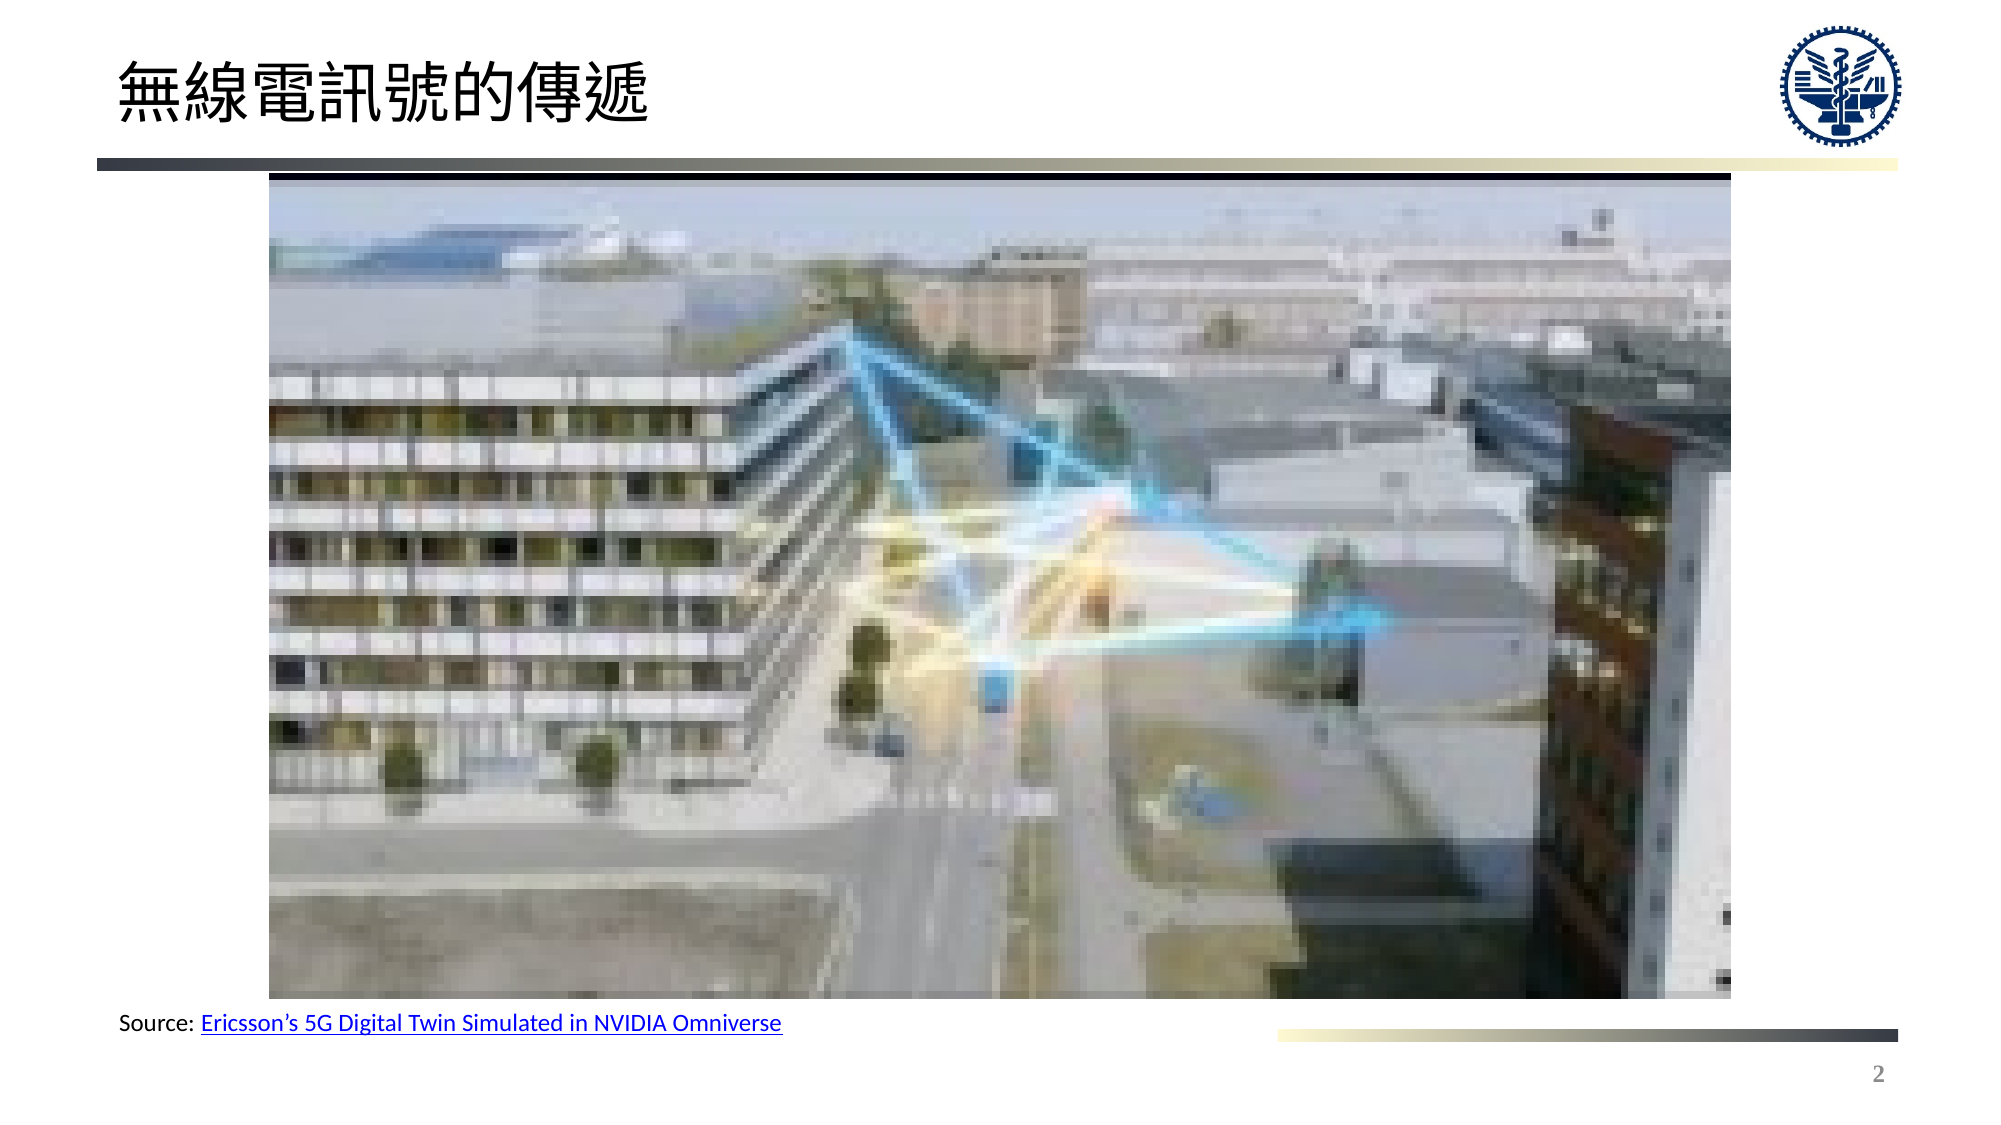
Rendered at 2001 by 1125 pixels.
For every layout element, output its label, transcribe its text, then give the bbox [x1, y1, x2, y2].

picture [1772, 24, 1907, 157]
slide_number 2 [1433, 1042, 1900, 1103]
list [268, 172, 1732, 1000]
text_box Source: Ericsson’s 5G Digital Twin Simulated in NVIDIA Omniverse [104, 999, 799, 1045]
title 無線電訊號的傳遞 [101, 19, 1772, 162]
